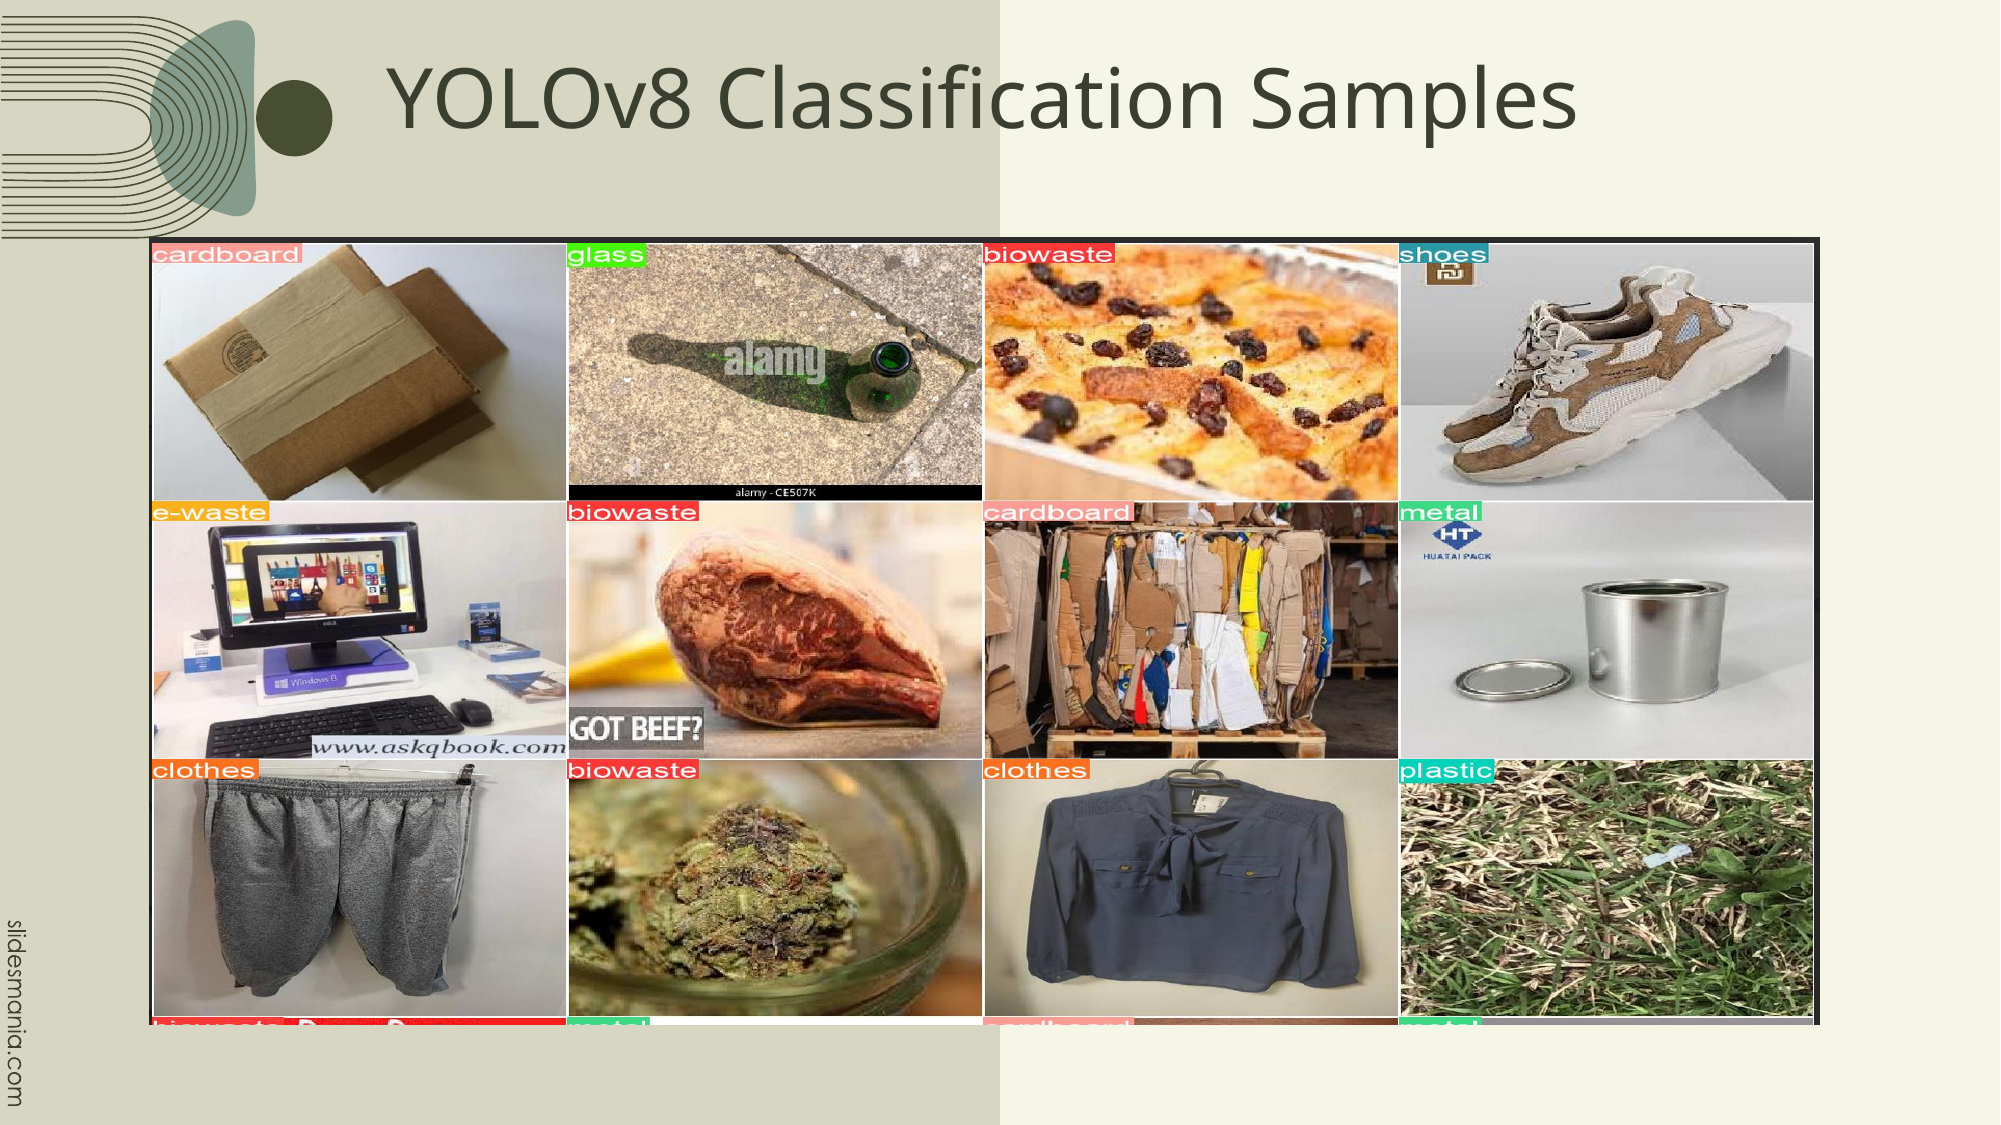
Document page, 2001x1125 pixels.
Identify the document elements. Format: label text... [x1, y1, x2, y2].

picture [149, 237, 1820, 1025]
text_box [256, 80, 333, 157]
title YOLOv8 Classification Samples [366, 33, 1946, 157]
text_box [12, 3, 234, 251]
text_box [238, 20, 257, 217]
